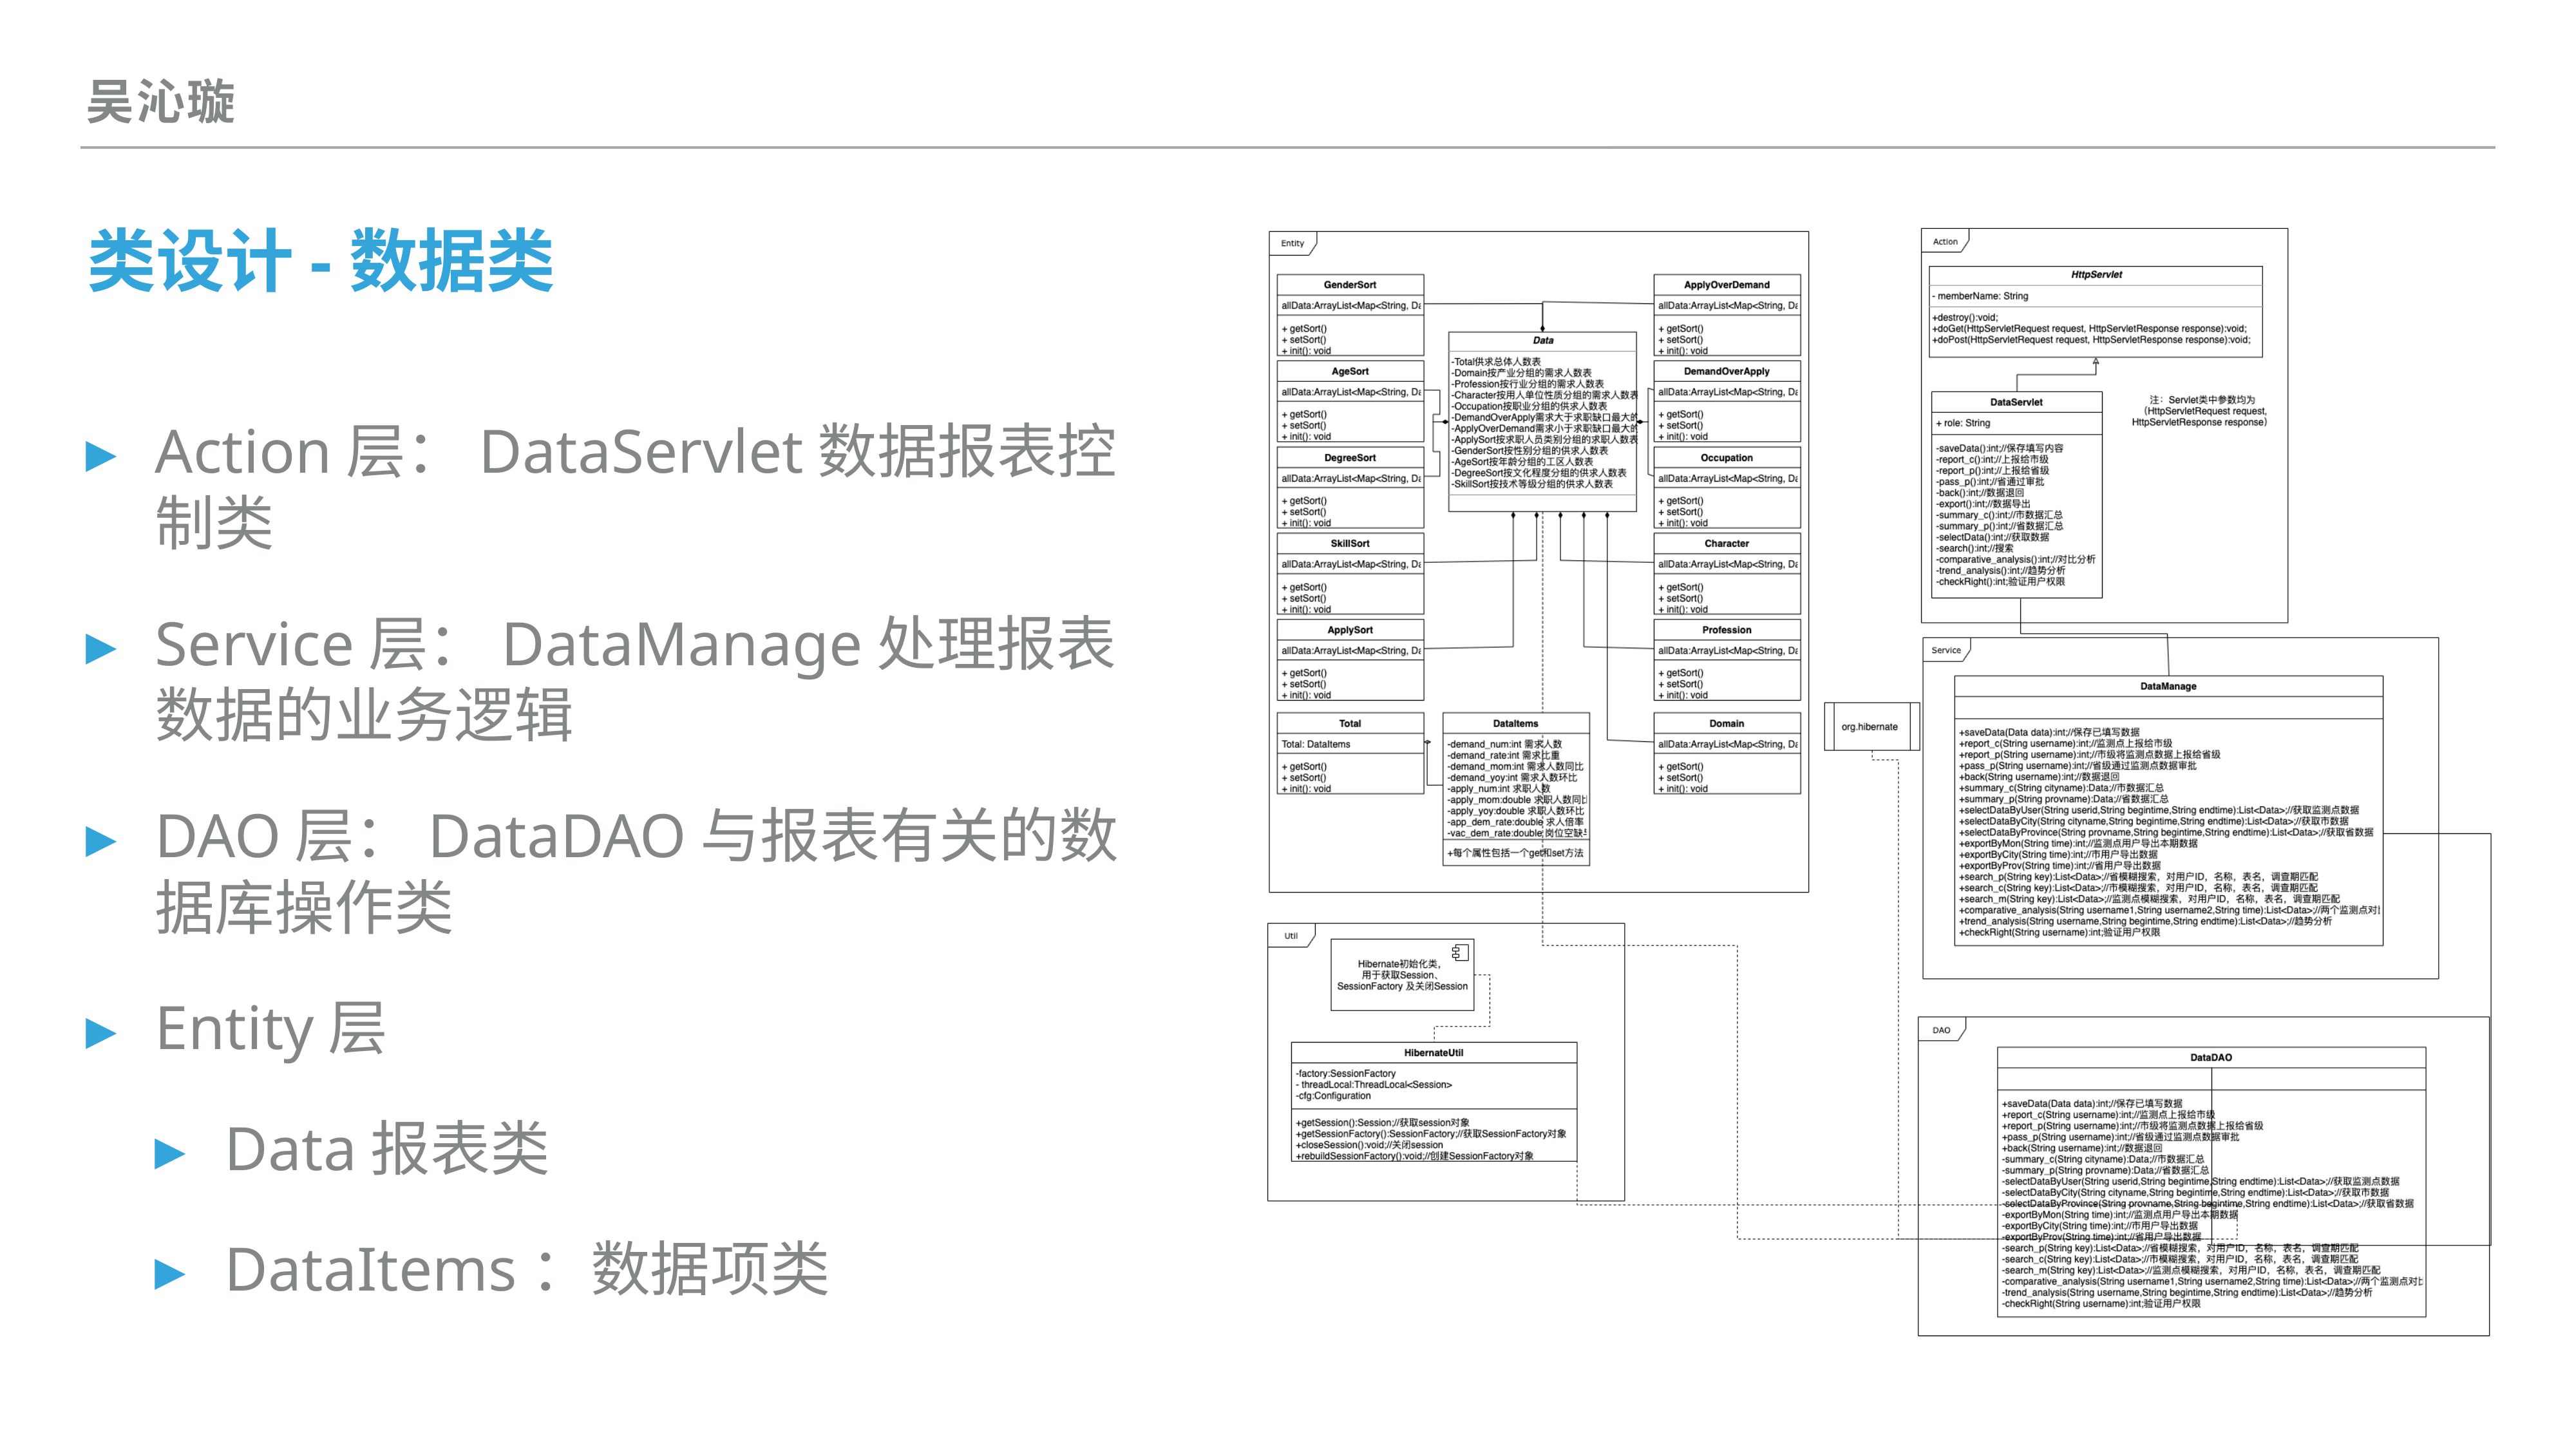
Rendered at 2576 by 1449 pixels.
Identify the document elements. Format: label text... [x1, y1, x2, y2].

picture [1267, 227, 2496, 1337]
list 吴沁璇 [80, 76, 2295, 135]
text_box Action层：DataServlet数据报表控制类 Service层：DataManage处理报表数据的业务逻辑 DAO层：DataDAO与报表有关的数据库操作类 Entity层 Data报表类 DataItems：数据项类 [80, 408, 1157, 1315]
title 类设计-数据类 [81, 227, 1267, 336]
